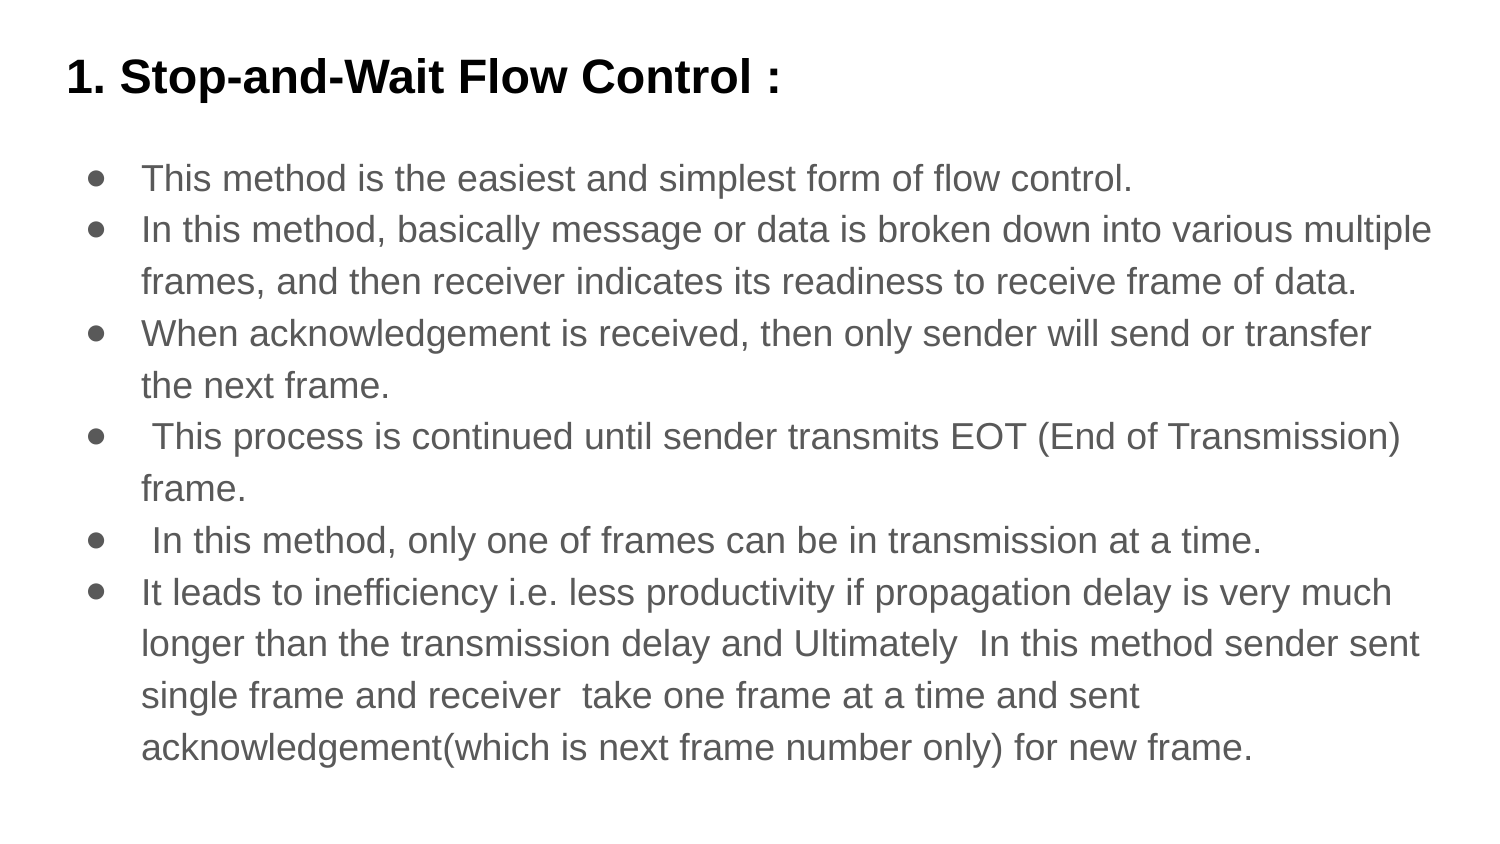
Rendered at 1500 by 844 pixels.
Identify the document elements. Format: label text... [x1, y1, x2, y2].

list This method is the easiest and simplest form of flow control. In this method, basically message or data is broken down into various multiple frames, and then receiver indicates its readiness to receive frame of data. When acknowledgement is received, then only sender will send or transfer the next frame. This process is continued until sender transmits EOT (End of Transmission) frame. In this method, only one of frames can be in transmission at a time. It leads to inefficiency i.e. less productivity if propagation delay is very much longer than the transmission delay and Ultimately In this method sender sent single frame and receiver take one frame at a time and sent acknowledgement(which is next frame number only) for new frame. [51, 131, 1449, 813]
title 1. Stop-and-Wait Flow Control : [51, 30, 1449, 120]
